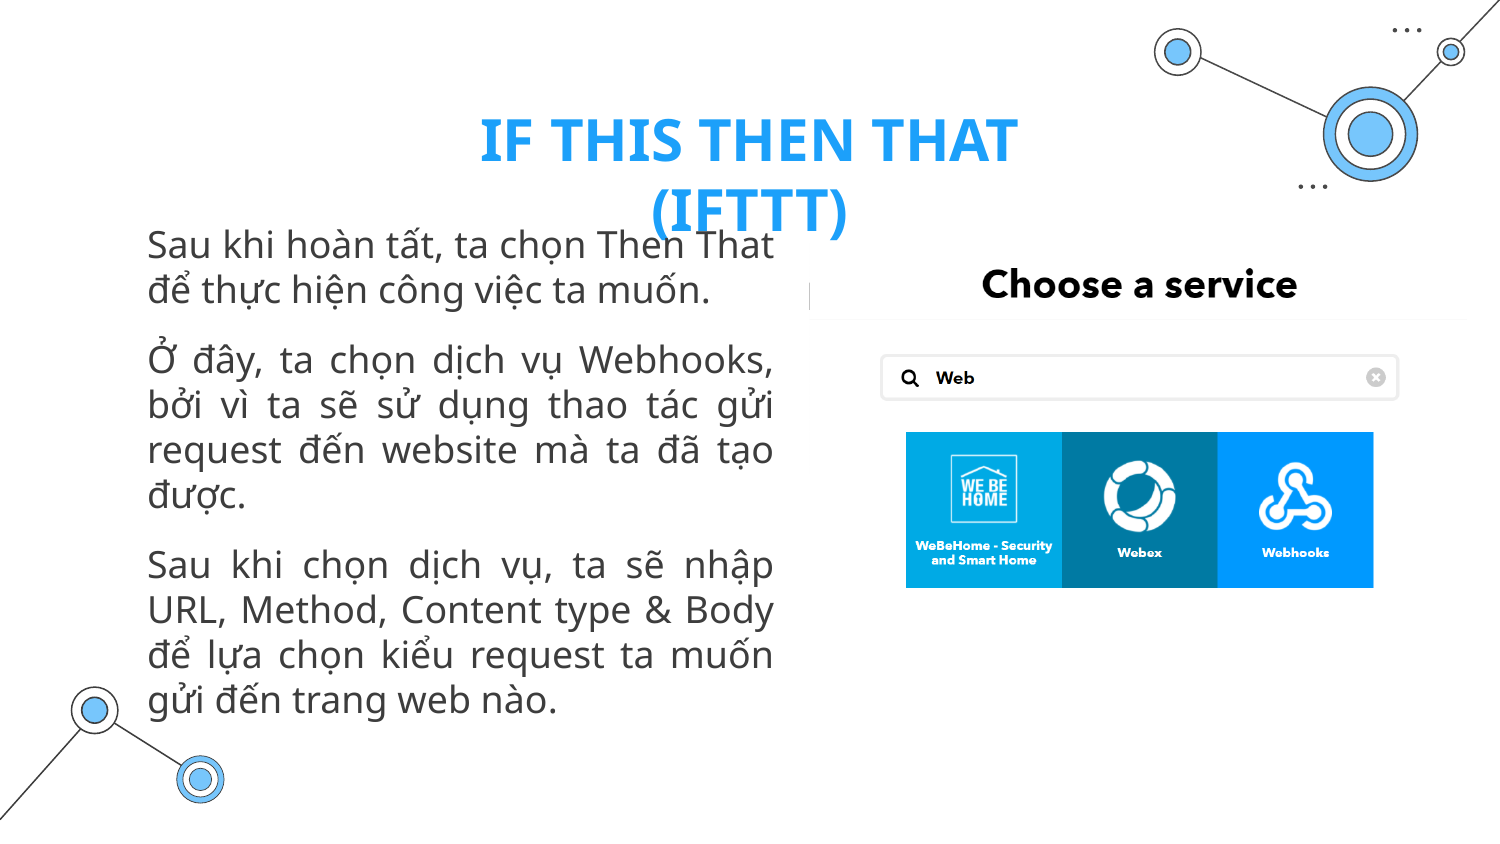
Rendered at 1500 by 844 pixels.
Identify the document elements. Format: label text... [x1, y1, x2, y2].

picture [809, 242, 1467, 663]
text_box IF THIS THEN THAT (IFTTT) [409, 87, 1091, 196]
text_box Sau khi hoàn tất, ta chọn Then That để thực hiện công việc ta muốn. Ở đây, ta chọn dịch vụ Webhooks, bởi vì ta sẽ sử dụng thao tác gửi request đến website mà ta đã tạo được. Sau khi chọn dịch vụ, ta sẽ nhập URL, Method, Content type & Body để lựa chọn kiểu request ta muốn gửi đến trang web nào. [131, 206, 790, 756]
